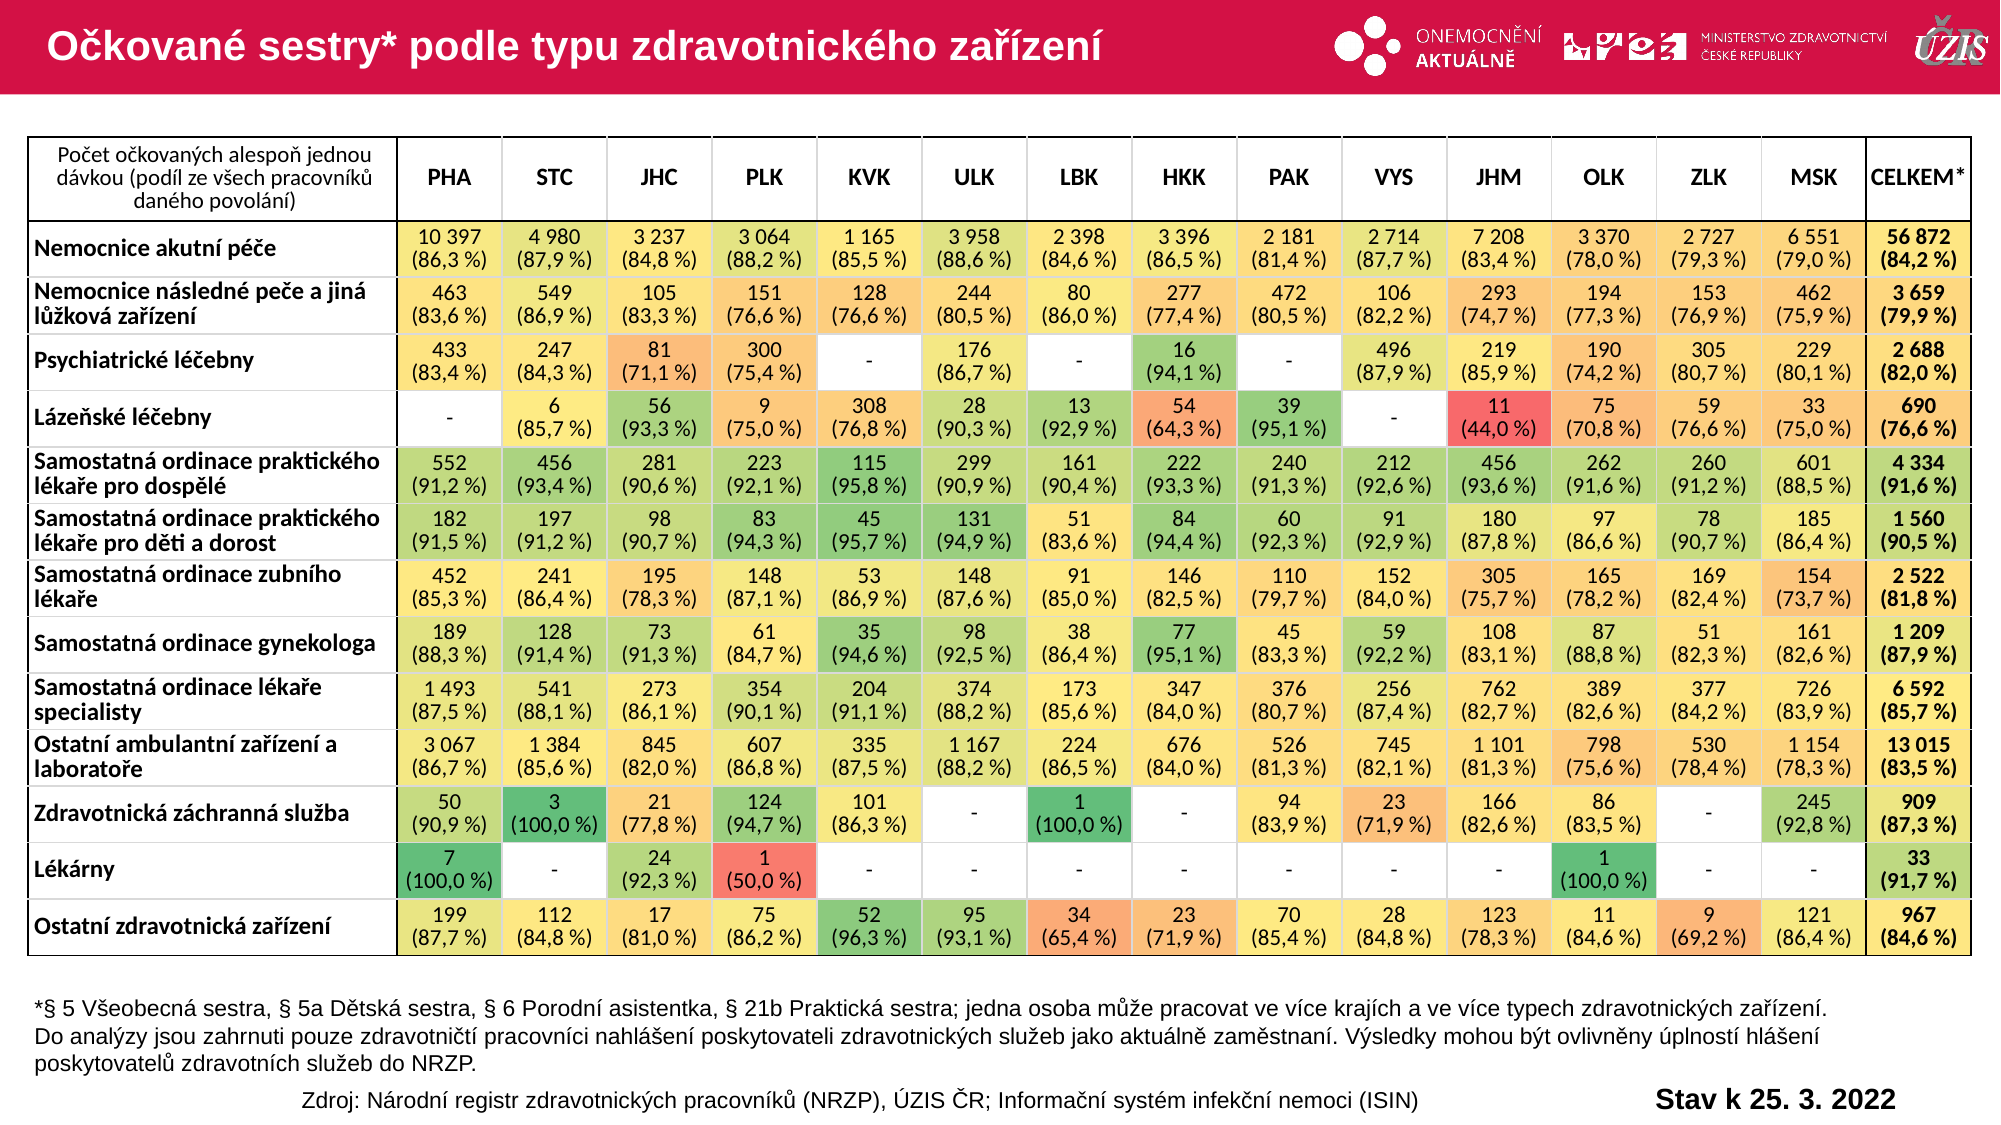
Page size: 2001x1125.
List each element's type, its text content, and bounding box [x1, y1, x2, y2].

table_cell 4 980 (87,9 %) [503, 222, 606, 276]
table_cell 50 (90,9 %) [398, 787, 501, 842]
table_cell 97 (86,6 %) [1552, 504, 1656, 559]
table_cell 199 (87,7 %) [398, 900, 501, 955]
table_cell 101 (86,3 %) [818, 787, 921, 842]
table_cell 128 (91,4 %) [503, 617, 606, 672]
table_cell 300 (75,4 %) [713, 335, 816, 390]
table_cell 3 659 (79,9 %) [1867, 278, 1970, 333]
table_cell 1 (50,0 %) [713, 843, 816, 898]
table_cell Samostatná ordinace praktického lékaře pro děti a dorost [29, 504, 396, 559]
table_cell - [818, 335, 921, 390]
table_cell 762 (82,7 %) [1448, 674, 1551, 729]
table_cell 148 (87,1 %) [713, 561, 816, 616]
table_cell 87 (88,8 %) [1552, 617, 1656, 672]
table_cell 335 (87,5 %) [818, 730, 921, 785]
table_header HKK [1133, 138, 1236, 220]
table_cell 909 (87,3 %) [1867, 787, 1970, 842]
table_cell 745 (82,1 %) [1343, 730, 1446, 785]
table_cell 676 (84,0 %) [1133, 730, 1236, 785]
table_cell 56 872 (84,2 %) [1867, 222, 1970, 276]
table_cell 180 (87,8 %) [1448, 504, 1551, 559]
table_cell 204 (91,1 %) [818, 674, 921, 729]
table_cell 13 (92,9 %) [1028, 391, 1131, 446]
table_cell 273 (86,1 %) [608, 674, 711, 729]
table_cell Lékárny [29, 843, 396, 898]
table_cell 472 (80,5 %) [1238, 278, 1341, 333]
table_cell 305 (75,7 %) [1448, 561, 1551, 616]
table_cell 169 (82,4 %) [1657, 561, 1761, 616]
table_cell - [398, 391, 501, 446]
table_cell Nemocnice následné peče a jiná lůžková zařízení [29, 278, 396, 333]
table_cell - [1238, 843, 1341, 898]
table_cell 91 (92,9 %) [1343, 504, 1446, 559]
table_cell 51 (82,3 %) [1657, 617, 1761, 672]
table_cell 53 (86,9 %) [818, 561, 921, 616]
table_cell 173 (85,6 %) [1028, 674, 1131, 729]
table_cell 1 560 (90,5 %) [1867, 504, 1970, 559]
table_cell 23 (71,9 %) [1343, 787, 1446, 842]
table_cell 389 (82,6 %) [1552, 674, 1656, 729]
table_cell 166 (82,6 %) [1448, 787, 1551, 842]
table_cell 38 (86,4 %) [1028, 617, 1131, 672]
table_cell 23 (71,9 %) [1133, 900, 1236, 955]
text_box Zdroj: Národní registr zdravotnických pracovníků (NRZP), ÚZIS ČR; Informační systém infekční nemoci (ISIN) [28, 1078, 1640, 1121]
table_cell 462 (75,9 %) [1762, 278, 1865, 333]
table_cell 86 (83,5 %) [1552, 787, 1656, 842]
table_cell 601 (88,5 %) [1762, 448, 1865, 503]
table_cell 105 (83,3 %) [608, 278, 711, 333]
table_cell 190 (74,2 %) [1552, 335, 1656, 390]
table_cell 73 (91,3 %) [608, 617, 711, 672]
table_cell 121 (86,4 %) [1762, 900, 1865, 955]
table_cell 78 (90,7 %) [1657, 504, 1761, 559]
table_cell 33 (91,7 %) [1867, 843, 1970, 898]
table_cell 452 (85,3 %) [398, 561, 501, 616]
table_cell - [818, 843, 921, 898]
table_cell 3 237 (84,8 %) [608, 222, 711, 276]
table_cell - [1028, 843, 1131, 898]
table_cell 176 (86,7 %) [923, 335, 1026, 390]
table_cell 60 (92,3 %) [1238, 504, 1341, 559]
table_cell 24 (92,3 %) [608, 843, 711, 898]
table_cell 299 (90,9 %) [923, 448, 1026, 503]
table_cell 530 (78,4 %) [1657, 730, 1761, 785]
table_cell 241 (86,4 %) [503, 561, 606, 616]
table_cell 9 (75,0 %) [713, 391, 816, 446]
table_cell 222 (93,3 %) [1133, 448, 1236, 503]
table_cell 98 (90,7 %) [608, 504, 711, 559]
table_cell 541 (88,1 %) [503, 674, 606, 729]
table_cell 1 (100,0 %) [1552, 843, 1656, 898]
table_header STC [503, 138, 606, 220]
table_cell - [923, 843, 1026, 898]
table_cell 146 (82,5 %) [1133, 561, 1236, 616]
table_header LBK [1028, 138, 1131, 220]
table_cell 16 (94,1 %) [1133, 335, 1236, 390]
table_cell 33 (75,0 %) [1762, 391, 1865, 446]
table_header MSK [1762, 138, 1865, 220]
table_cell 1 209 (87,9 %) [1867, 617, 1970, 672]
table_cell 70 (85,4 %) [1238, 900, 1341, 955]
table_cell 526 (81,3 %) [1238, 730, 1341, 785]
table_cell 124 (94,7 %) [713, 787, 816, 842]
table_cell Zdravotnická záchranná služba [29, 787, 396, 842]
table_cell 256 (87,4 %) [1343, 674, 1446, 729]
table_cell 1 (100,0 %) [1028, 787, 1131, 842]
table_cell - [1657, 787, 1761, 842]
table_cell - [1343, 843, 1446, 898]
table_cell Lázeňské léčebny [29, 391, 396, 446]
table_cell 123 (78,3 %) [1448, 900, 1551, 955]
table_cell 39 (95,1 %) [1238, 391, 1341, 446]
table_cell 305 (80,7 %) [1657, 335, 1761, 390]
table_cell 13 015 (83,5 %) [1867, 730, 1970, 785]
table_cell 224 (86,5 %) [1028, 730, 1131, 785]
table_cell 195 (78,3 %) [608, 561, 711, 616]
table_cell 153 (76,9 %) [1657, 278, 1761, 333]
table_cell - [1448, 843, 1551, 898]
title Očkované sestry* podle typu zdravotnického zařízení [31, 0, 1391, 95]
table_cell 9 (69,2 %) [1657, 900, 1761, 955]
table_cell 45 (83,3 %) [1238, 617, 1341, 672]
table_header Počet očkovaných alespoň jednou dávkou (podíl ze všech pracovníků daného povolání) [29, 138, 396, 220]
table_cell 463 (83,6 %) [398, 278, 501, 333]
table_cell 189 (88,3 %) [398, 617, 501, 672]
table_cell 28 (84,8 %) [1343, 900, 1446, 955]
table_cell 151 (76,6 %) [713, 278, 816, 333]
table_cell 185 (86,4 %) [1762, 504, 1865, 559]
table_cell Samostatná ordinace gynekologa [29, 617, 396, 672]
table_header VYS [1343, 138, 1446, 220]
table_cell 456 (93,6 %) [1448, 448, 1551, 503]
table_cell 377 (84,2 %) [1657, 674, 1761, 729]
table_header CELKEM* [1867, 138, 1970, 220]
table_cell 1 165 (85,5 %) [818, 222, 921, 276]
table_cell 6 592 (85,7 %) [1867, 674, 1970, 729]
table_cell - [1028, 335, 1131, 390]
table_cell 75 (86,2 %) [713, 900, 816, 955]
table_cell 83 (94,3 %) [713, 504, 816, 559]
table_cell 161 (90,4 %) [1028, 448, 1131, 503]
table_cell 433 (83,4 %) [398, 335, 501, 390]
table_cell 262 (91,6 %) [1552, 448, 1656, 503]
table_cell 128 (76,6 %) [818, 278, 921, 333]
table_cell 80 (86,0 %) [1028, 278, 1131, 333]
table_cell 95 (93,1 %) [923, 900, 1026, 955]
table_cell 1 384 (85,6 %) [503, 730, 606, 785]
table_cell 154 (73,7 %) [1762, 561, 1865, 616]
table_cell 81 (71,1 %) [608, 335, 711, 390]
table_cell 1 167 (88,2 %) [923, 730, 1026, 785]
table_cell 2 398 (84,6 %) [1028, 222, 1131, 276]
table_cell 94 (83,9 %) [1238, 787, 1341, 842]
table_cell - [503, 843, 606, 898]
table_cell Samostatná ordinace lékaře specialisty [29, 674, 396, 729]
table_cell 6 (85,7 %) [503, 391, 606, 446]
table_cell 11 (44,0 %) [1448, 391, 1551, 446]
table_cell 59 (92,2 %) [1343, 617, 1446, 672]
table_cell 11 (84,6 %) [1552, 900, 1656, 955]
table_cell 7 208 (83,4 %) [1448, 222, 1551, 276]
table_cell 21 (77,8 %) [608, 787, 711, 842]
table_cell 51 (83,6 %) [1028, 504, 1131, 559]
table_cell 3 (100,0 %) [503, 787, 606, 842]
table_cell 194 (77,3 %) [1552, 278, 1656, 333]
table_cell 1 493 (87,5 %) [398, 674, 501, 729]
table_cell 106 (82,2 %) [1343, 278, 1446, 333]
table_header JHC [608, 138, 711, 220]
table_cell 84 (94,4 %) [1133, 504, 1236, 559]
table_cell 7 (100,0 %) [398, 843, 501, 898]
table_cell 354 (90,1 %) [713, 674, 816, 729]
table_cell Samostatná ordinace praktického lékaře pro dospělé [29, 448, 396, 503]
table_header ULK [923, 138, 1026, 220]
table_cell 3 396 (86,5 %) [1133, 222, 1236, 276]
table_cell 77 (95,1 %) [1133, 617, 1236, 672]
table_cell 1 154 (78,3 %) [1762, 730, 1865, 785]
table_cell - [1238, 335, 1341, 390]
table_cell 798 (75,6 %) [1552, 730, 1656, 785]
table_cell 552 (91,2 %) [398, 448, 501, 503]
table_cell 152 (84,0 %) [1343, 561, 1446, 616]
picture [1563, 31, 1888, 60]
table_cell - [1133, 843, 1236, 898]
table_cell 3 370 (78,0 %) [1552, 222, 1656, 276]
table_cell 240 (91,3 %) [1238, 448, 1341, 503]
table_cell 2 688 (82,0 %) [1867, 335, 1970, 390]
table_cell 3 958 (88,6 %) [923, 222, 1026, 276]
table_cell 219 (85,9 %) [1448, 335, 1551, 390]
table_cell 148 (87,6 %) [923, 561, 1026, 616]
table_cell 260 (91,2 %) [1657, 448, 1761, 503]
table_cell 2 727 (79,3 %) [1657, 222, 1761, 276]
text_box *§ 5 Všeobecná sestra, § 5a Dětská sestra, § 6 Porodní asistentka, § 21b Praktická sestra; jedna osoba může pracovat ve více krajích a ve více typech zdravotnických zařízení. Do analýzy jsou zahrnuti pouze zdravotničtí pracovníci nahlášení poskytovateli zdravotnických služeb jako aktuálně zaměstnaní. Výsledky mohou být ovlivněny úplností hlášení poskytovatelů zdravotních služeb do NRZP. [19, 986, 1981, 1084]
table_cell 3 064 (88,2 %) [713, 222, 816, 276]
table_cell 347 (84,0 %) [1133, 674, 1236, 729]
table_cell 456 (93,4 %) [503, 448, 606, 503]
table_cell - [923, 787, 1026, 842]
table_cell 212 (92,6 %) [1343, 448, 1446, 503]
table_cell Nemocnice akutní péče [29, 222, 396, 276]
table_cell 2 714 (87,7 %) [1343, 222, 1446, 276]
table_header JHM [1448, 138, 1551, 220]
table_cell Samostatná ordinace zubního lékaře [29, 561, 396, 616]
table_header PAK [1238, 138, 1341, 220]
table_cell 98 (92,5 %) [923, 617, 1026, 672]
table_cell 54 (64,3 %) [1133, 391, 1236, 446]
table_cell 17 (81,0 %) [608, 900, 711, 955]
table_cell 35 (94,6 %) [818, 617, 921, 672]
table_cell 108 (83,1 %) [1448, 617, 1551, 672]
table_cell 1 101 (81,3 %) [1448, 730, 1551, 785]
table_cell 56 (93,3 %) [608, 391, 711, 446]
table_cell 308 (76,8 %) [818, 391, 921, 446]
table_cell 197 (91,2 %) [503, 504, 606, 559]
table_cell 245 (92,8 %) [1762, 787, 1865, 842]
table_header PLK [713, 138, 816, 220]
table_cell 2 181 (81,4 %) [1238, 222, 1341, 276]
table_cell 34 (65,4 %) [1028, 900, 1131, 955]
table_cell 293 (74,7 %) [1448, 278, 1551, 333]
table_cell 2 522 (81,8 %) [1867, 561, 1970, 616]
table_cell - [1343, 391, 1446, 446]
table_header OLK [1552, 138, 1656, 220]
table_cell - [1133, 787, 1236, 842]
table_cell 110 (79,7 %) [1238, 561, 1341, 616]
table_cell 726 (83,9 %) [1762, 674, 1865, 729]
table_cell 374 (88,2 %) [923, 674, 1026, 729]
table_cell 91 (85,0 %) [1028, 561, 1131, 616]
table_cell - [1762, 843, 1865, 898]
table_cell 277 (77,4 %) [1133, 278, 1236, 333]
table_cell 3 067 (86,7 %) [398, 730, 501, 785]
table_header PHA [398, 138, 501, 220]
table_cell - [1657, 843, 1761, 898]
table_cell 549 (86,9 %) [503, 278, 606, 333]
picture [1391, 16, 1542, 76]
table_cell 690 (76,6 %) [1867, 391, 1970, 446]
table_cell 496 (87,9 %) [1343, 335, 1446, 390]
table_cell 607 (86,8 %) [713, 730, 816, 785]
table_cell 61 (84,7 %) [713, 617, 816, 672]
table_cell 52 (96,3 %) [818, 900, 921, 955]
table_cell 229 (80,1 %) [1762, 335, 1865, 390]
table_header ZLK [1657, 138, 1761, 220]
table_cell 4 334 (91,6 %) [1867, 448, 1970, 503]
table_cell 161 (82,6 %) [1762, 617, 1865, 672]
table_cell 967 (84,6 %) [1867, 900, 1970, 955]
table_cell 182 (91,5 %) [398, 504, 501, 559]
table_cell 247 (84,3 %) [503, 335, 606, 390]
table_cell 131 (94,9 %) [923, 504, 1026, 559]
table_cell 281 (90,6 %) [608, 448, 711, 503]
text_box Stav k 25. 3. 2022 [1640, 1072, 1972, 1123]
table_cell Psychiatrické léčebny [29, 335, 396, 390]
table_cell 75 (70,8 %) [1552, 391, 1656, 446]
table_cell 45 (95,7 %) [818, 504, 921, 559]
table_cell 112 (84,8 %) [503, 900, 606, 955]
table_cell 845 (82,0 %) [608, 730, 711, 785]
table_cell 376 (80,7 %) [1238, 674, 1341, 729]
table_cell Ostatní ambulantní zařízení a laboratoře [29, 730, 396, 785]
table_cell 115 (95,8 %) [818, 448, 921, 503]
table_header KVK [818, 138, 921, 220]
table_cell 10 397 (86,3 %) [398, 222, 501, 276]
table_cell Ostatní zdravotnická zařízení [29, 900, 396, 955]
table_cell 59 (76,6 %) [1657, 391, 1761, 446]
picture [1915, 15, 1989, 66]
table_cell 223 (92,1 %) [713, 448, 816, 503]
table_cell 6 551 (79,0 %) [1762, 222, 1865, 276]
table_cell 165 (78,2 %) [1552, 561, 1656, 616]
table_cell 244 (80,5 %) [923, 278, 1026, 333]
table_cell 28 (90,3 %) [923, 391, 1026, 446]
